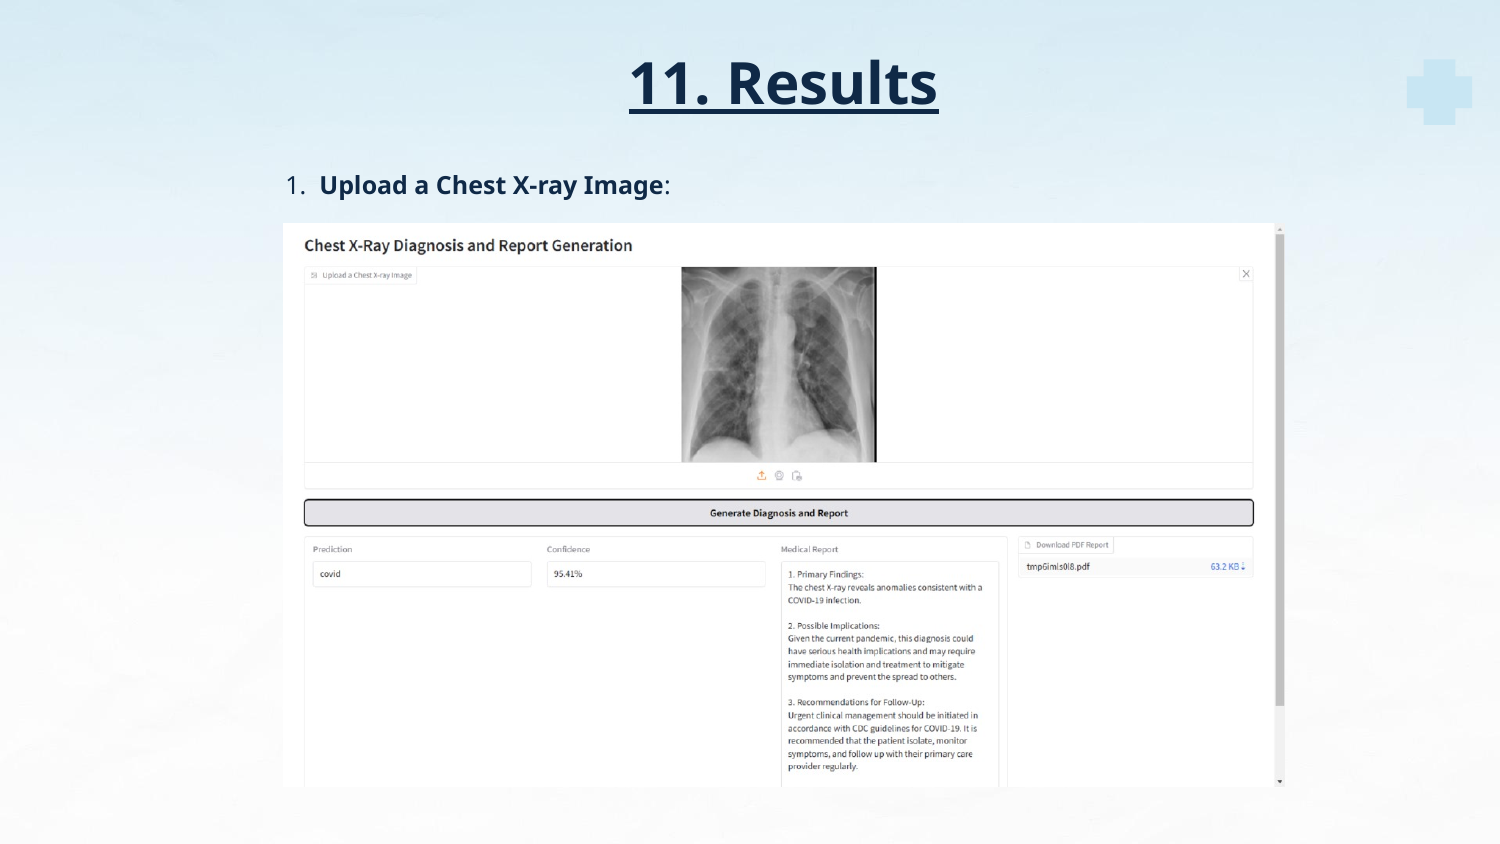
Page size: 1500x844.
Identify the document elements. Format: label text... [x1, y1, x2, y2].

picture [0, 0, 1500, 844]
list 1. Upload a Chest X-ray Image: [247, 154, 1321, 224]
text_box 11. Results [408, 39, 1159, 124]
